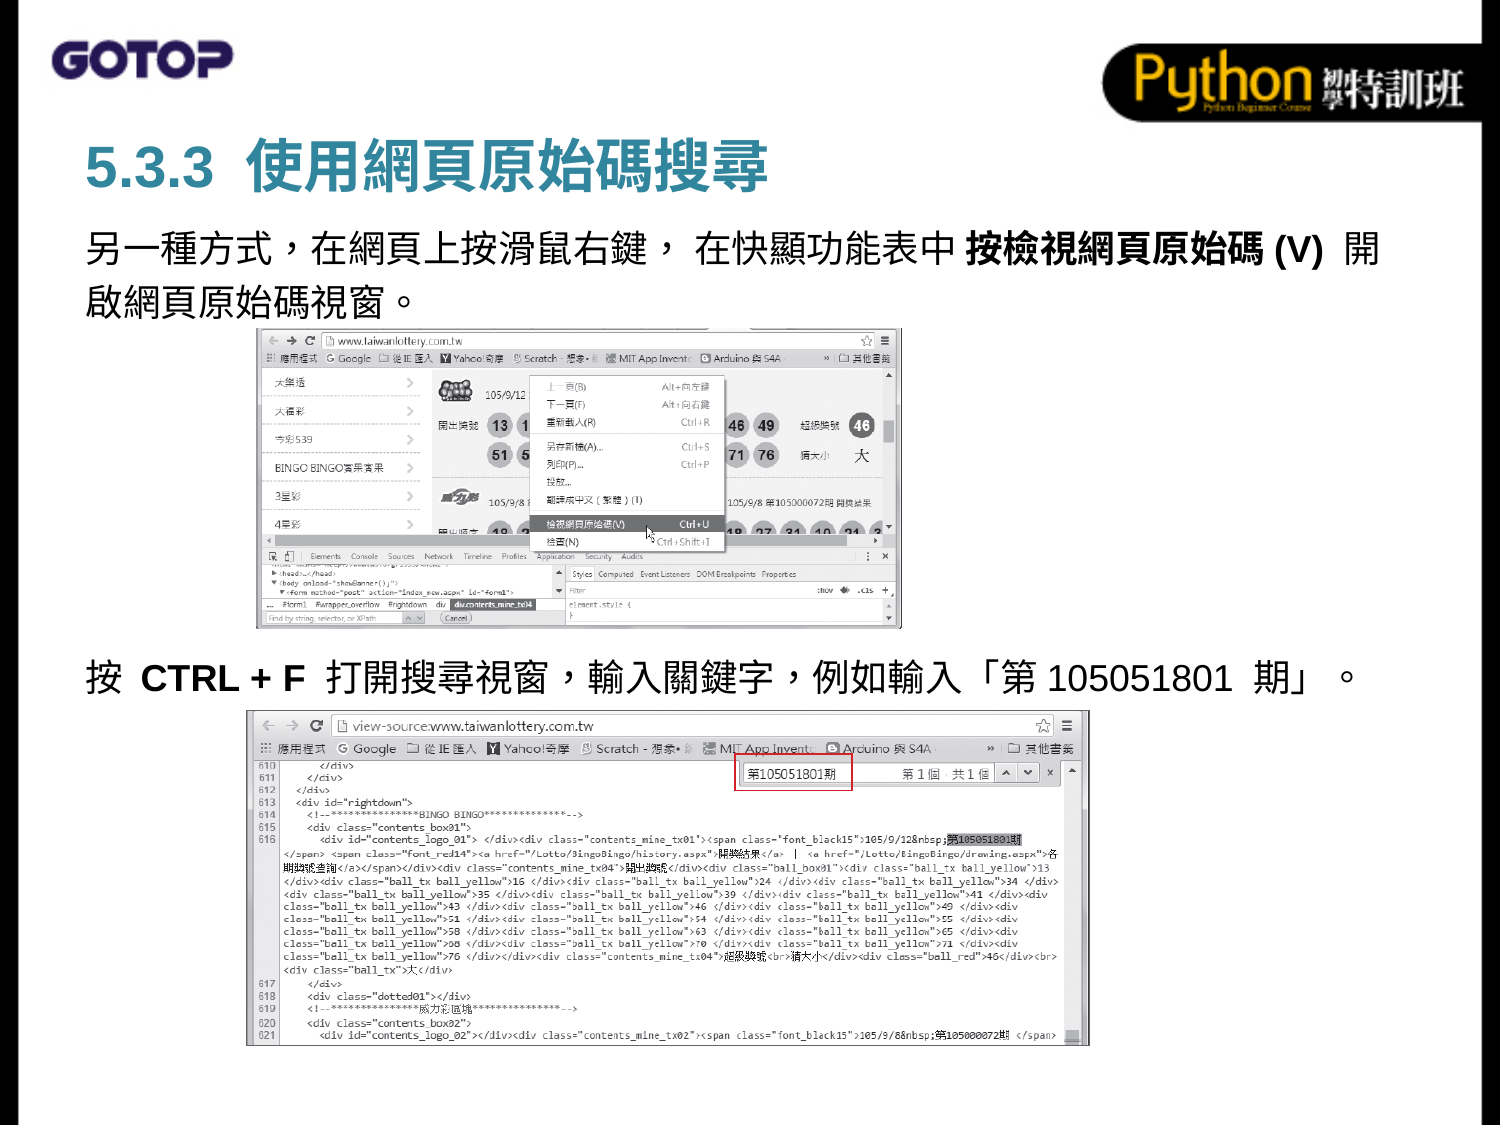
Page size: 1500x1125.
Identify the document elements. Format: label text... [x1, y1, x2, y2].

picture [0, 0, 1500, 1125]
list 5.3.3 使用網頁原始碼搜尋 另一種方式，在網頁上按滑鼠右鍵， 在快顯功能表中 按檢視網頁原始碼(V) 開啟網頁原始碼視窗。 按 CTRL + F 打開搜尋視窗，輸入關鍵字，例如輸入「第105051801 期」。 [70, 121, 1430, 1067]
